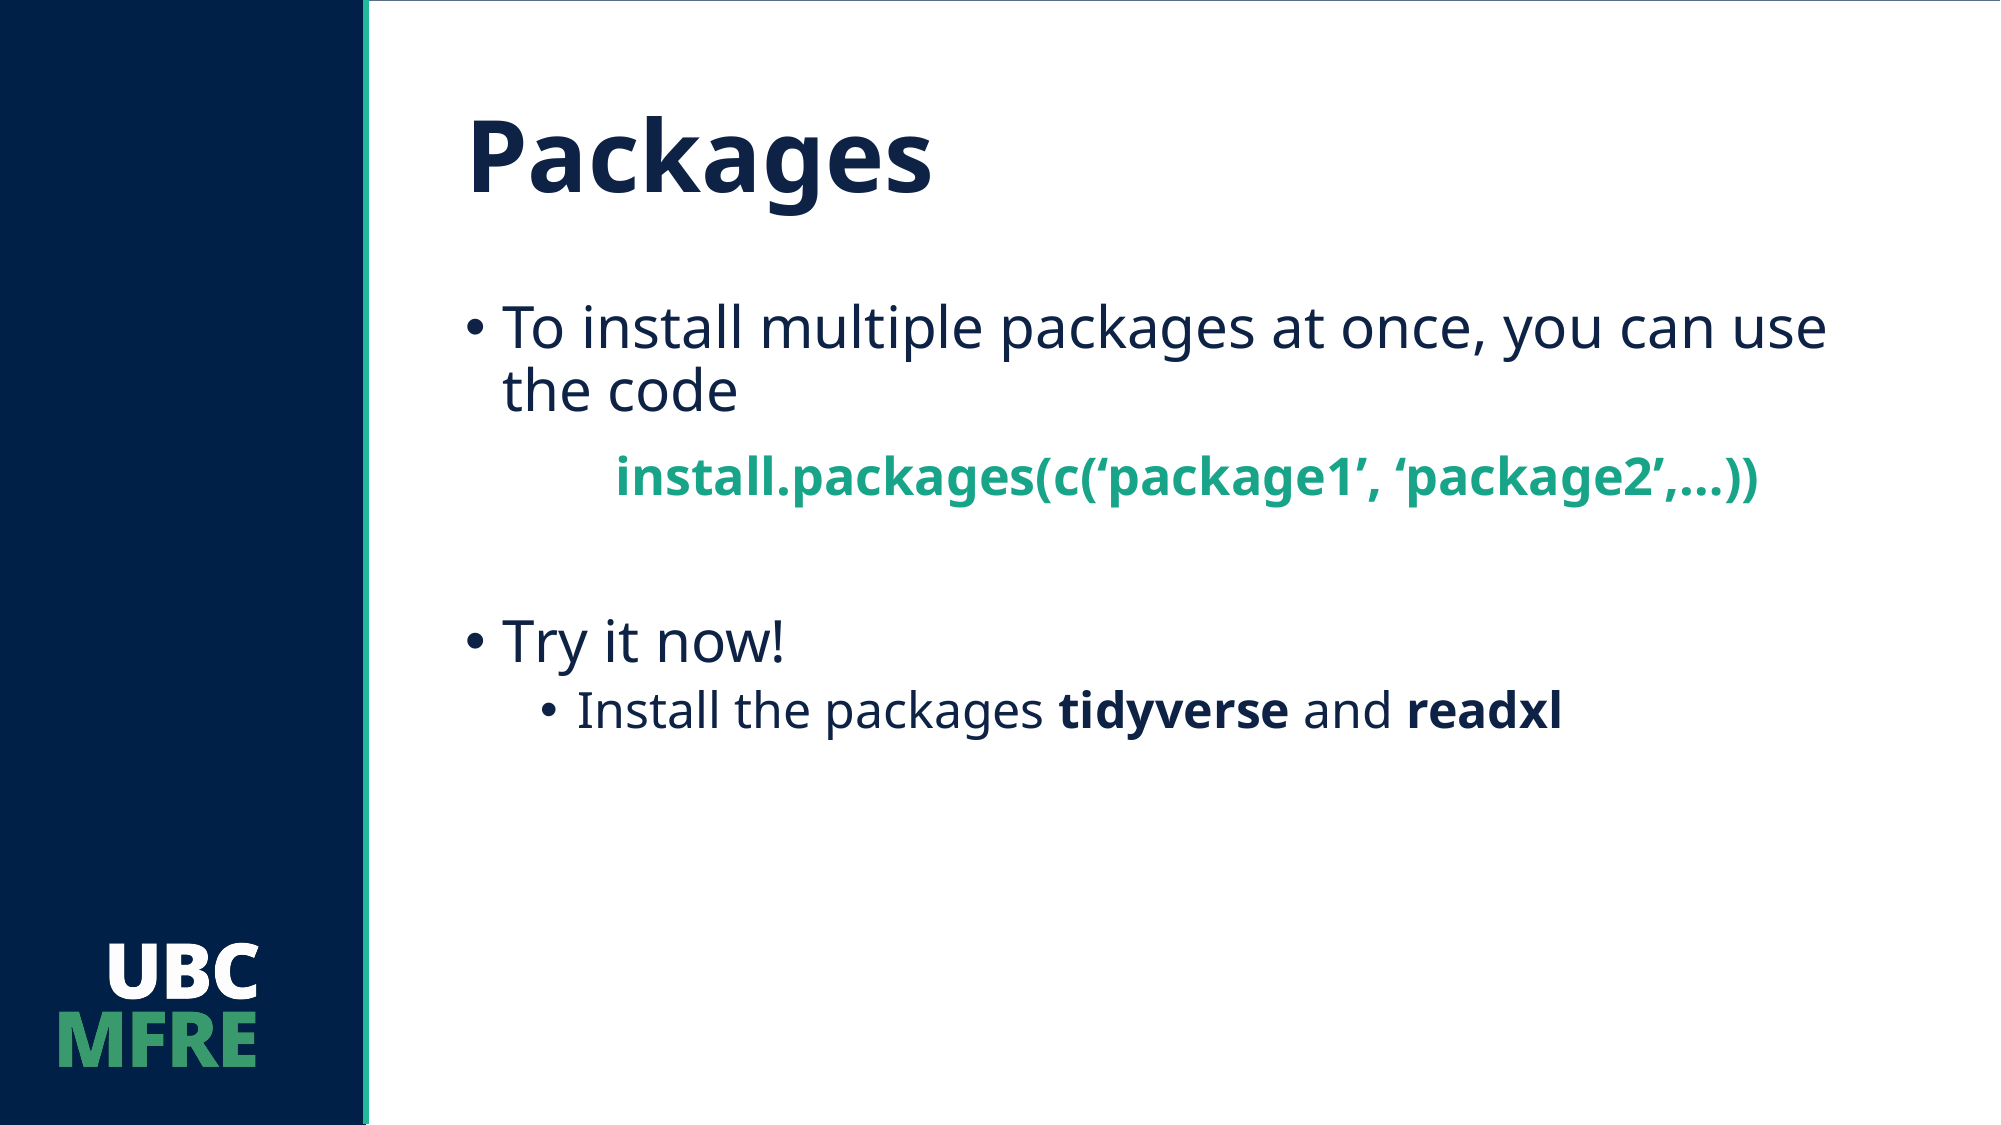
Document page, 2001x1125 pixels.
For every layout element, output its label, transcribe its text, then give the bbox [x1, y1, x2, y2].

title Packages [450, 50, 1943, 269]
picture [37, 928, 279, 1083]
list To install multiple packages at once, you can use the code install.packages(c(‘package1’, ‘package2’,…)) Try it now! Install the packages tidyverse and readxl [450, 290, 1943, 1083]
